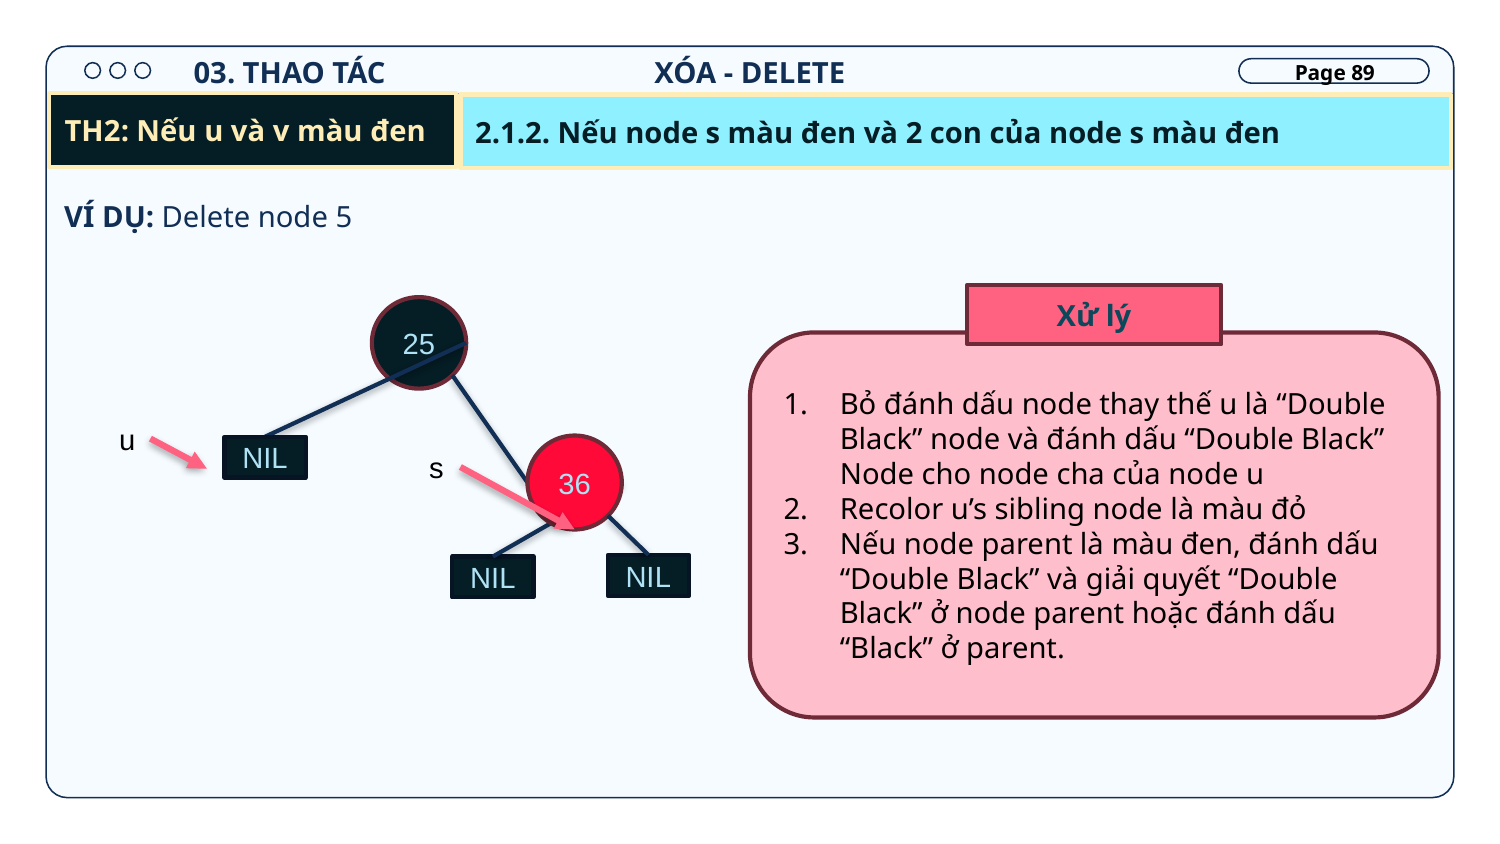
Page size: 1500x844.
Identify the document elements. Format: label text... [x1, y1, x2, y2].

text_box NIL [606, 553, 691, 598]
text_box VÍ DỤ: Delete node 5 [49, 165, 1408, 247]
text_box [749, 284, 1439, 718]
text_box 36 [525, 433, 624, 532]
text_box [264, 374, 386, 437]
text_box XÓA - DELETE [118, 39, 1382, 97]
text_box NIL [450, 554, 536, 599]
text_box 25 [396, 350, 468, 391]
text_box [492, 515, 542, 557]
text_box TH2: Nếu u và v màu đen [47, 91, 458, 169]
text_box s [414, 442, 461, 492]
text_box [150, 438, 208, 469]
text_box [452, 374, 542, 450]
text_box Page 89 [1280, 52, 1393, 92]
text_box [460, 467, 528, 483]
text_box 2.1.2. Nếu node s màu đen và 2 con của node s màu đen [458, 92, 1453, 170]
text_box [607, 515, 649, 556]
text_box 25 [369, 295, 469, 374]
text_box u [104, 413, 151, 464]
text_box NIL [222, 435, 308, 480]
